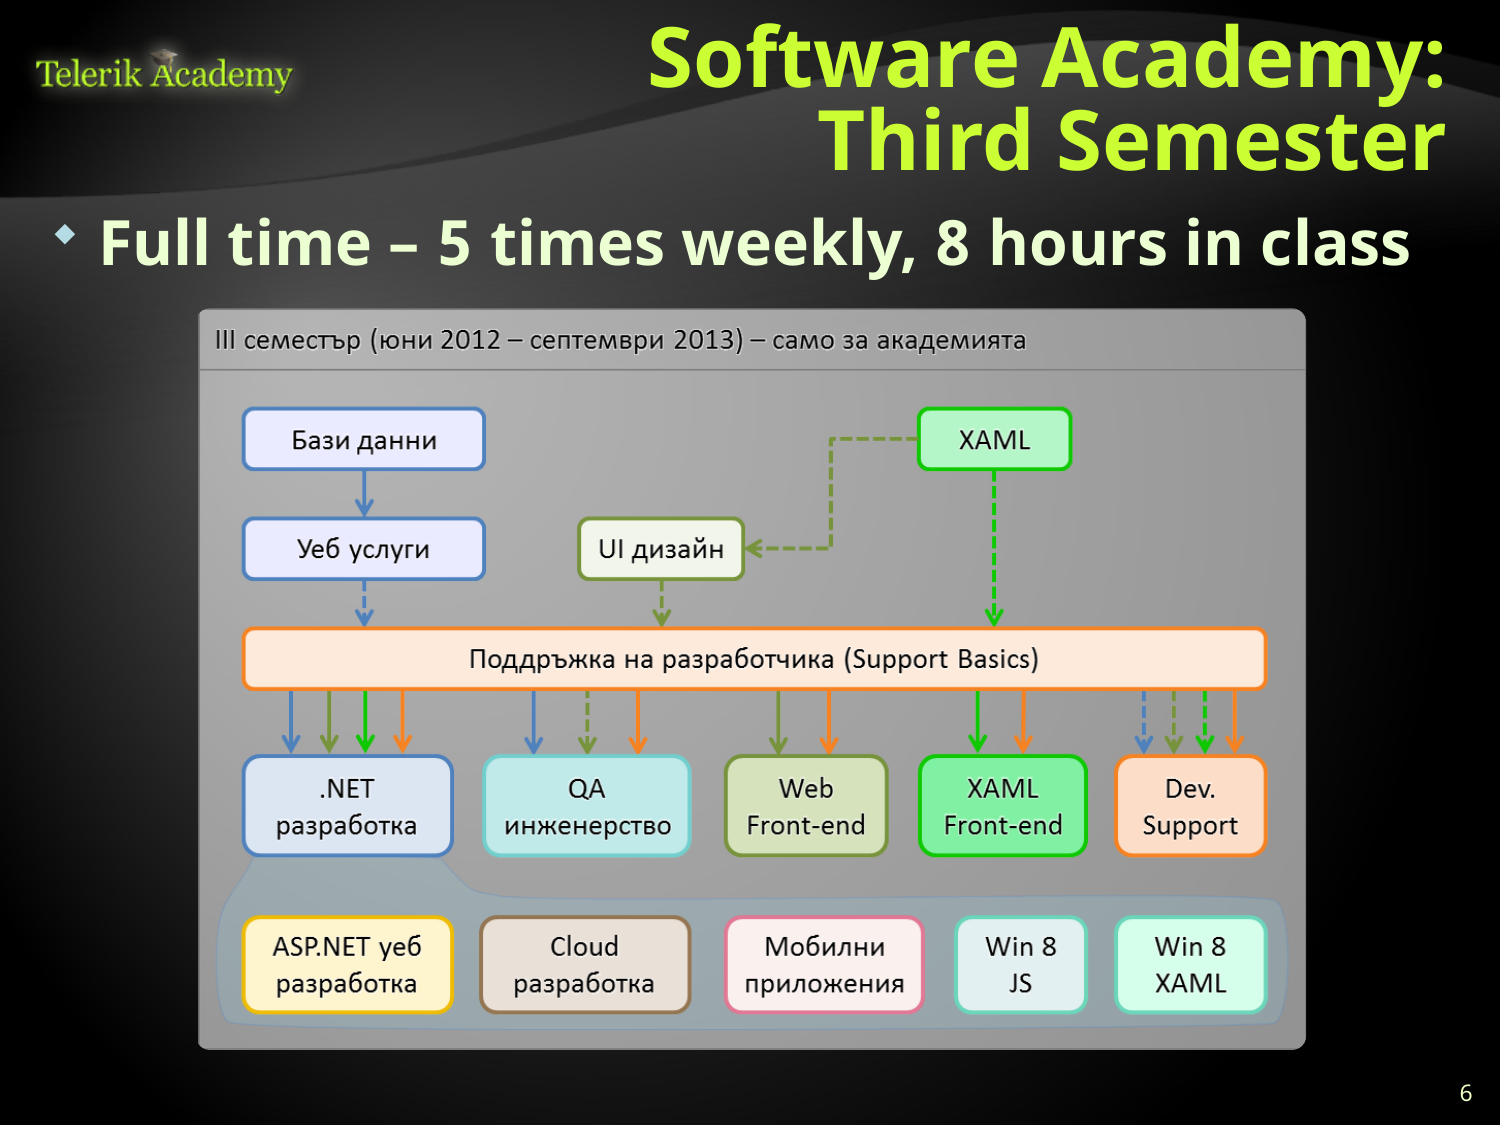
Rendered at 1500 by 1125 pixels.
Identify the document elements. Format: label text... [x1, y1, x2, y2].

title Software Academy: Third Semester [300, 35, 1463, 173]
list Full time – 5 times weekly, 8 hours in class [37, 191, 1463, 1092]
picture [0, 0, 1500, 1125]
slide_number 6 [1412, 1074, 1488, 1113]
